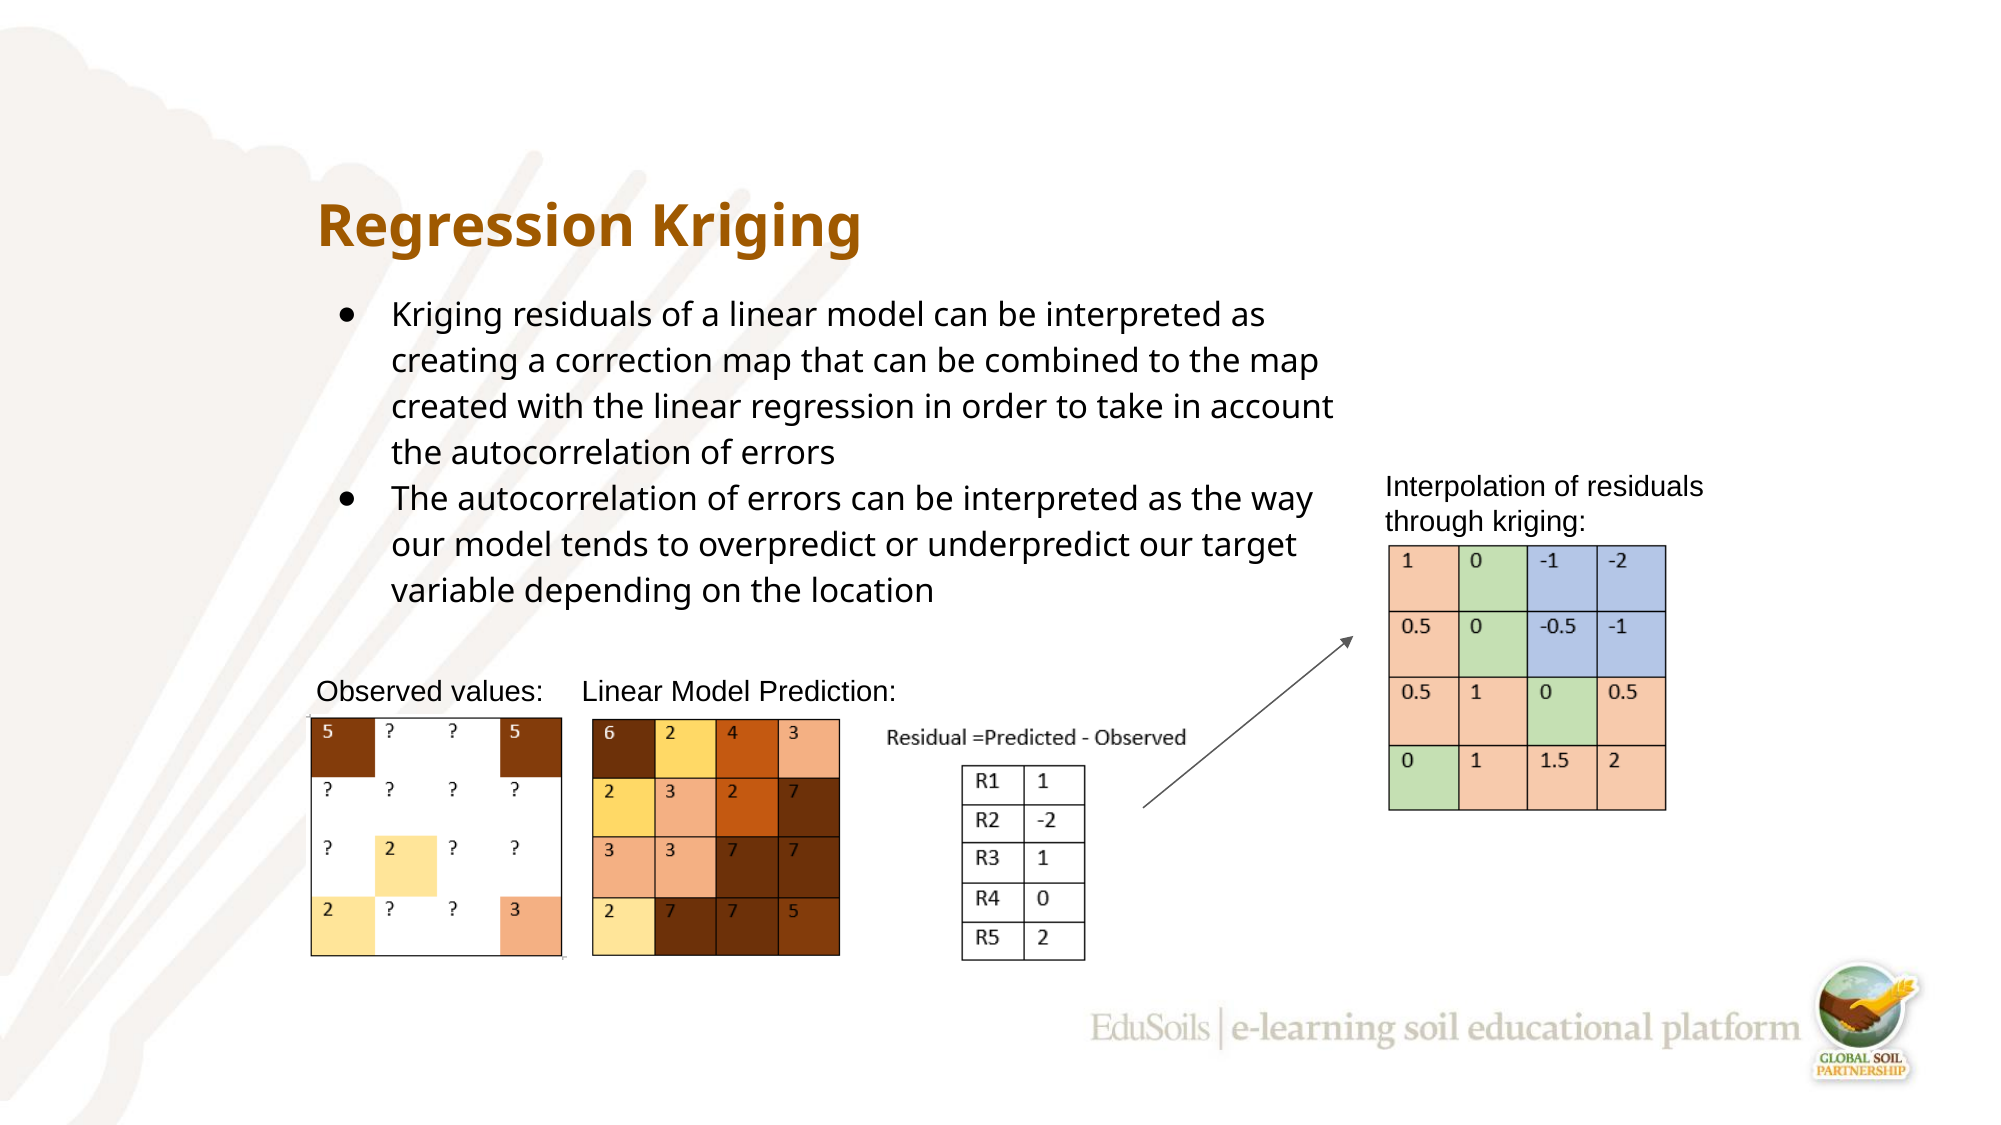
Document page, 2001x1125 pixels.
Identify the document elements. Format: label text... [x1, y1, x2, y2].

list Kriging residuals of a linear model can be interpreted as creating a correction map that can be combined to the map created with the linear regression in order to take in account the autocorrelation of errors The autocorrelation of errors can be interpreted as the way our model tends to overpredict or underpredict our target variable depending on the location [301, 272, 1354, 710]
slide_number ‹#› [1639, 1019, 1730, 1106]
text_box Linear Model Prediction: [652, 657, 917, 713]
text_box Observed values: [301, 657, 652, 713]
title Regression Kriging [301, 173, 1699, 273]
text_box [1142, 635, 1354, 809]
picture [0, 0, 2001, 1125]
text_box Interpolation of residuals through kriging: [1370, 451, 1720, 540]
list Kriging residuals of a linear model can be interpreted as creating a correction map that can be combined to the map created with the linear regression in order to take in account the autocorrelation of errors The autocorrelation of errors can be interpreted as the way our model tends to overpredict or underpredict our target variable depending on the location [301, 713, 1354, 1000]
